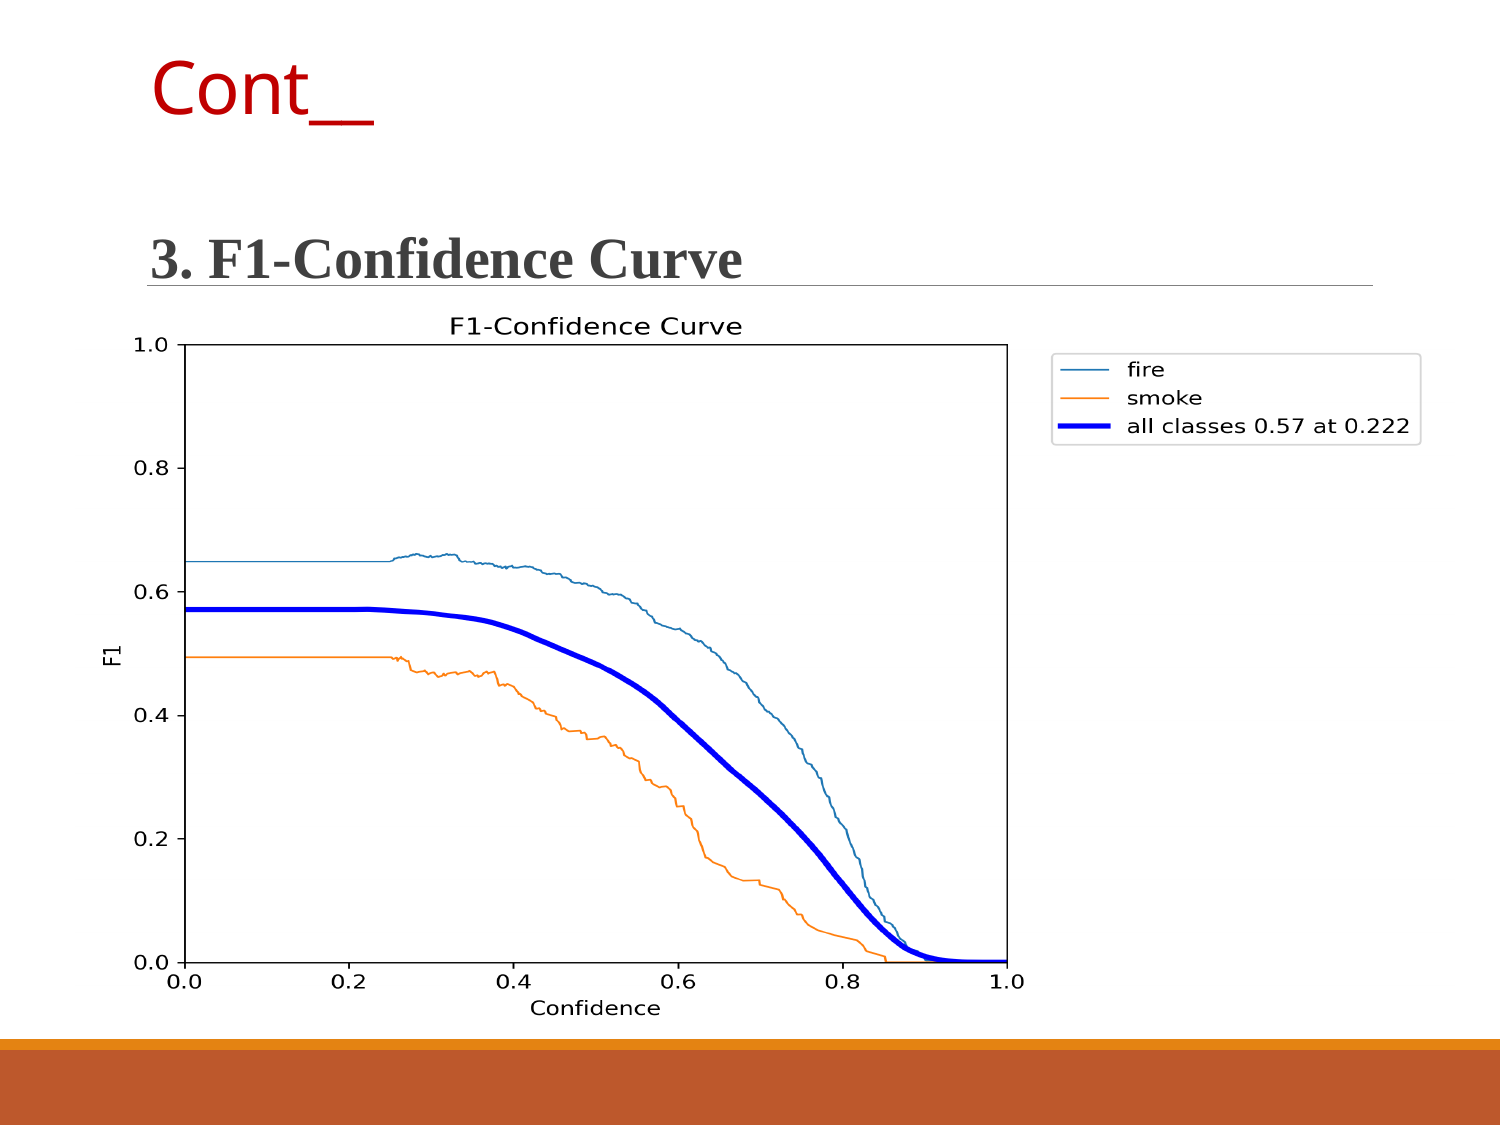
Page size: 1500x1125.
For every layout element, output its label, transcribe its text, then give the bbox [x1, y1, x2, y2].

picture [74, 295, 1456, 1040]
list 3. F1-Confidence Curve [135, 220, 1373, 292]
title Cont__ [135, 47, 1373, 138]
